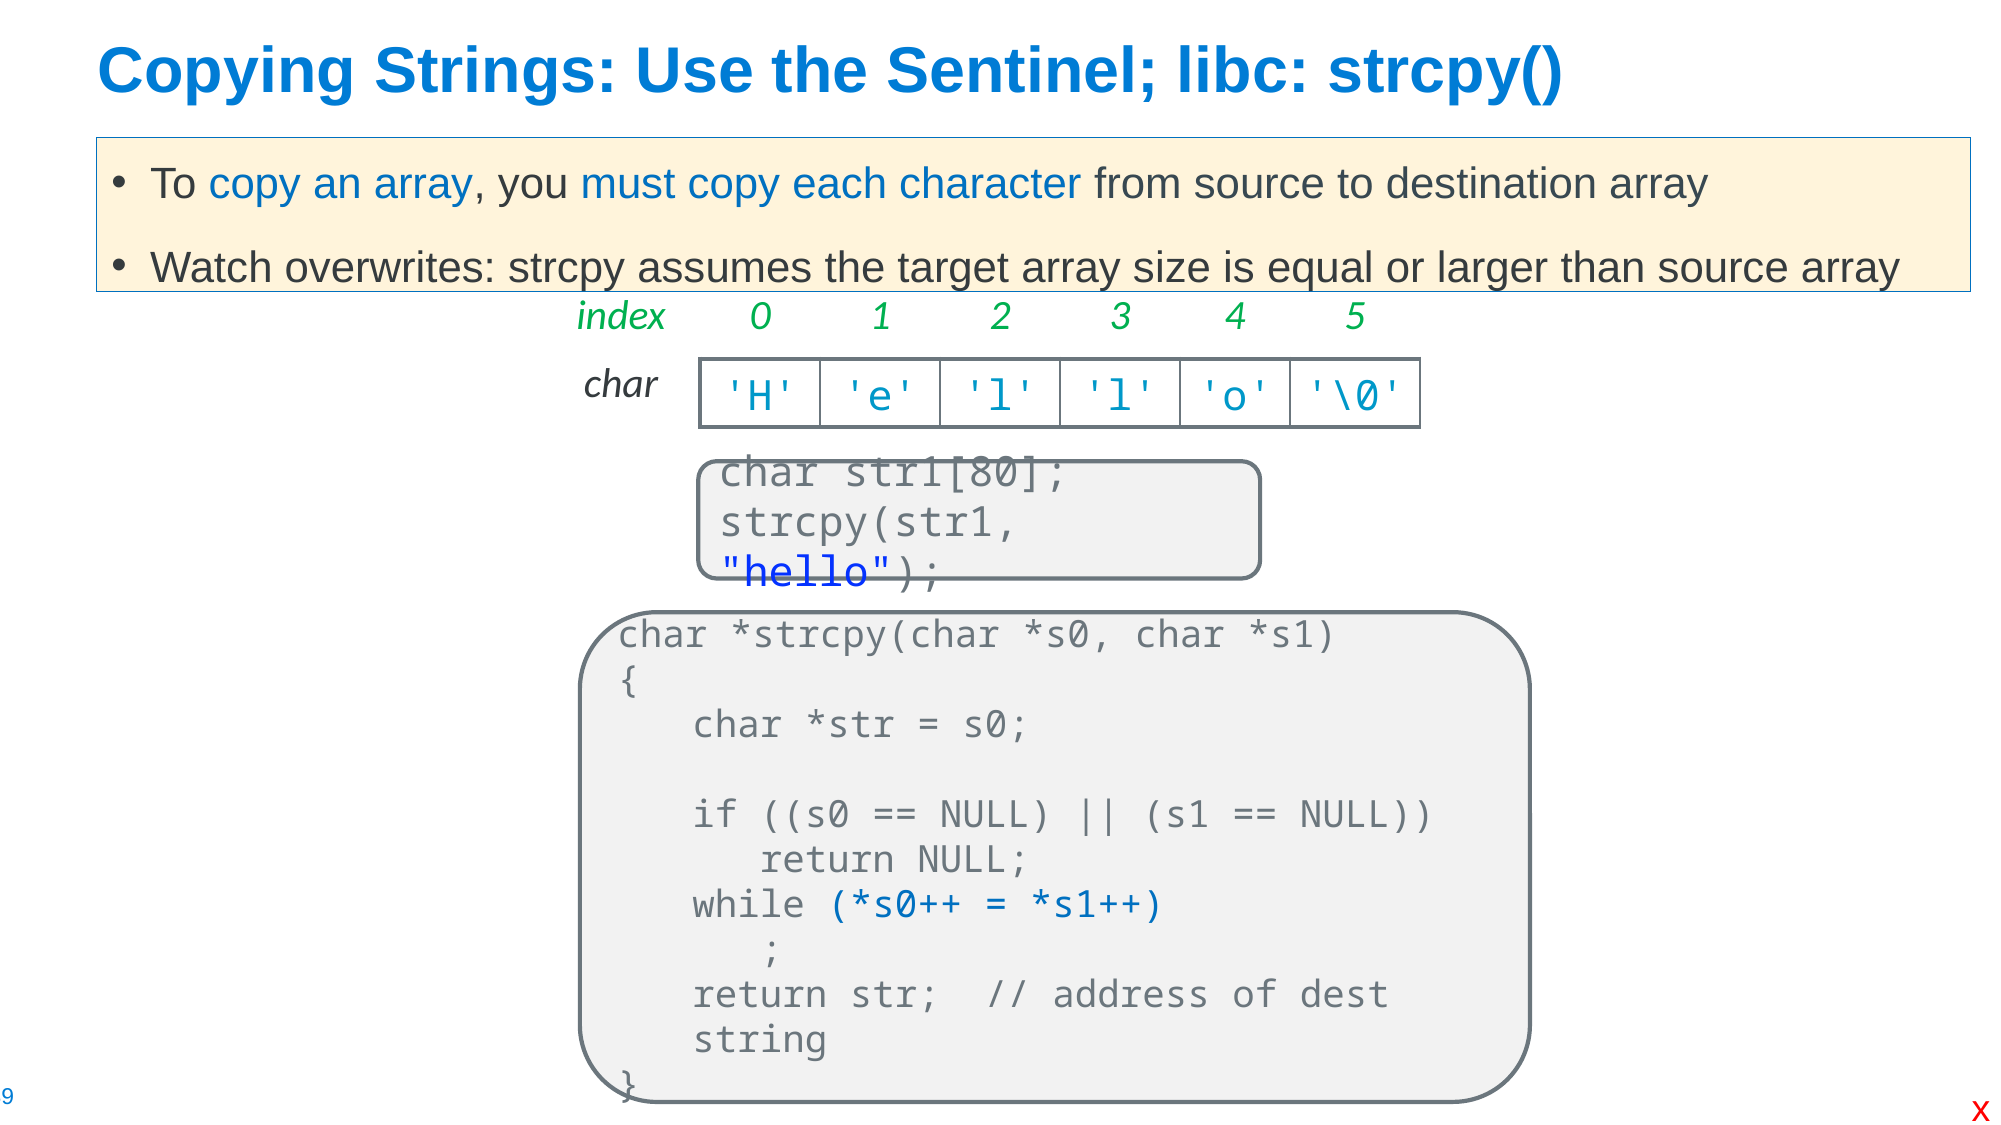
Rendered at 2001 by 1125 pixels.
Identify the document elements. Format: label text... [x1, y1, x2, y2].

table_cell 'l' [941, 361, 1059, 425]
text_box char *strcpy(char *s0, char *s1) { char *str = s0; if ((s0 == NULL) || (s1 == NULL)) return NULL; while (*s0++ = *s1++) ; return str; // address of dest string } [579, 612, 1530, 1102]
title Copying Strings: Use the Sentinel; libc: strcpy() [82, 19, 1957, 115]
table_header 1 [820, 291, 940, 357]
table_header 2 [940, 291, 1060, 357]
table_cell 'e' [821, 361, 939, 425]
list To copy an array, you must copy each character from source to destination array Watch overwrites: strcpy assumes the target array size is equal or larger than source array [96, 137, 1971, 292]
table_header 5 [1290, 291, 1420, 357]
table_header 4 [1180, 291, 1290, 357]
table_cell 'l' [1061, 361, 1179, 425]
table_cell '\0' [1291, 361, 1419, 425]
text_box char str1[80]; strcpy(str1, "hello"); [698, 461, 1261, 579]
table_cell 'o' [1181, 361, 1289, 425]
table_cell char [542, 359, 698, 427]
text_box x [1956, 1076, 2000, 1125]
table_header index [542, 291, 700, 359]
table_header 0 [700, 291, 820, 357]
table_cell 'H' [702, 361, 819, 425]
table_header 3 [1060, 291, 1180, 357]
